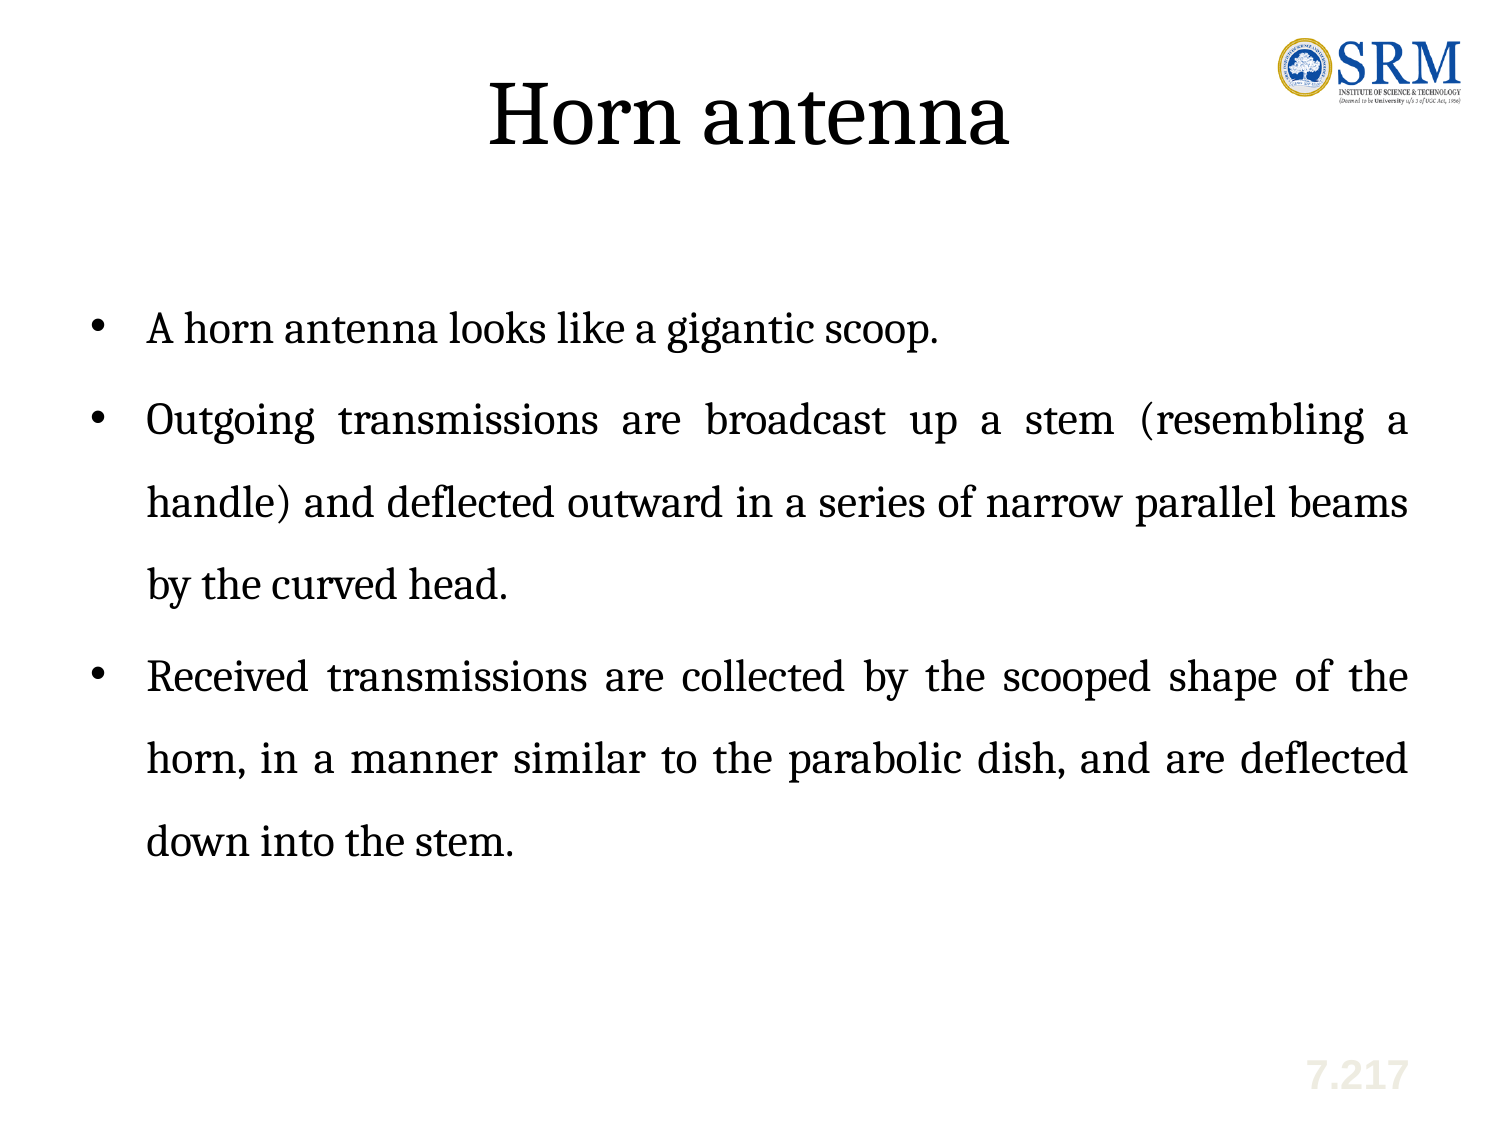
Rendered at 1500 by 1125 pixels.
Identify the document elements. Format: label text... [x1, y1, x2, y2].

list A horn antenna looks like a gigantic scoop. Outgoing transmissions are broadcast up a stem (resembling a handle) and deflected outward in a series of narrow parallel beams by the curved head. Received transmissions are collected by the scooped shape of the horn, in a manner similar to the parabolic dish, and are deflected down into the stem. [74, 262, 1426, 1006]
title Horn antenna [74, 44, 1426, 233]
slide_number 7.217 [1074, 1042, 1425, 1103]
picture [1275, 25, 1466, 113]
